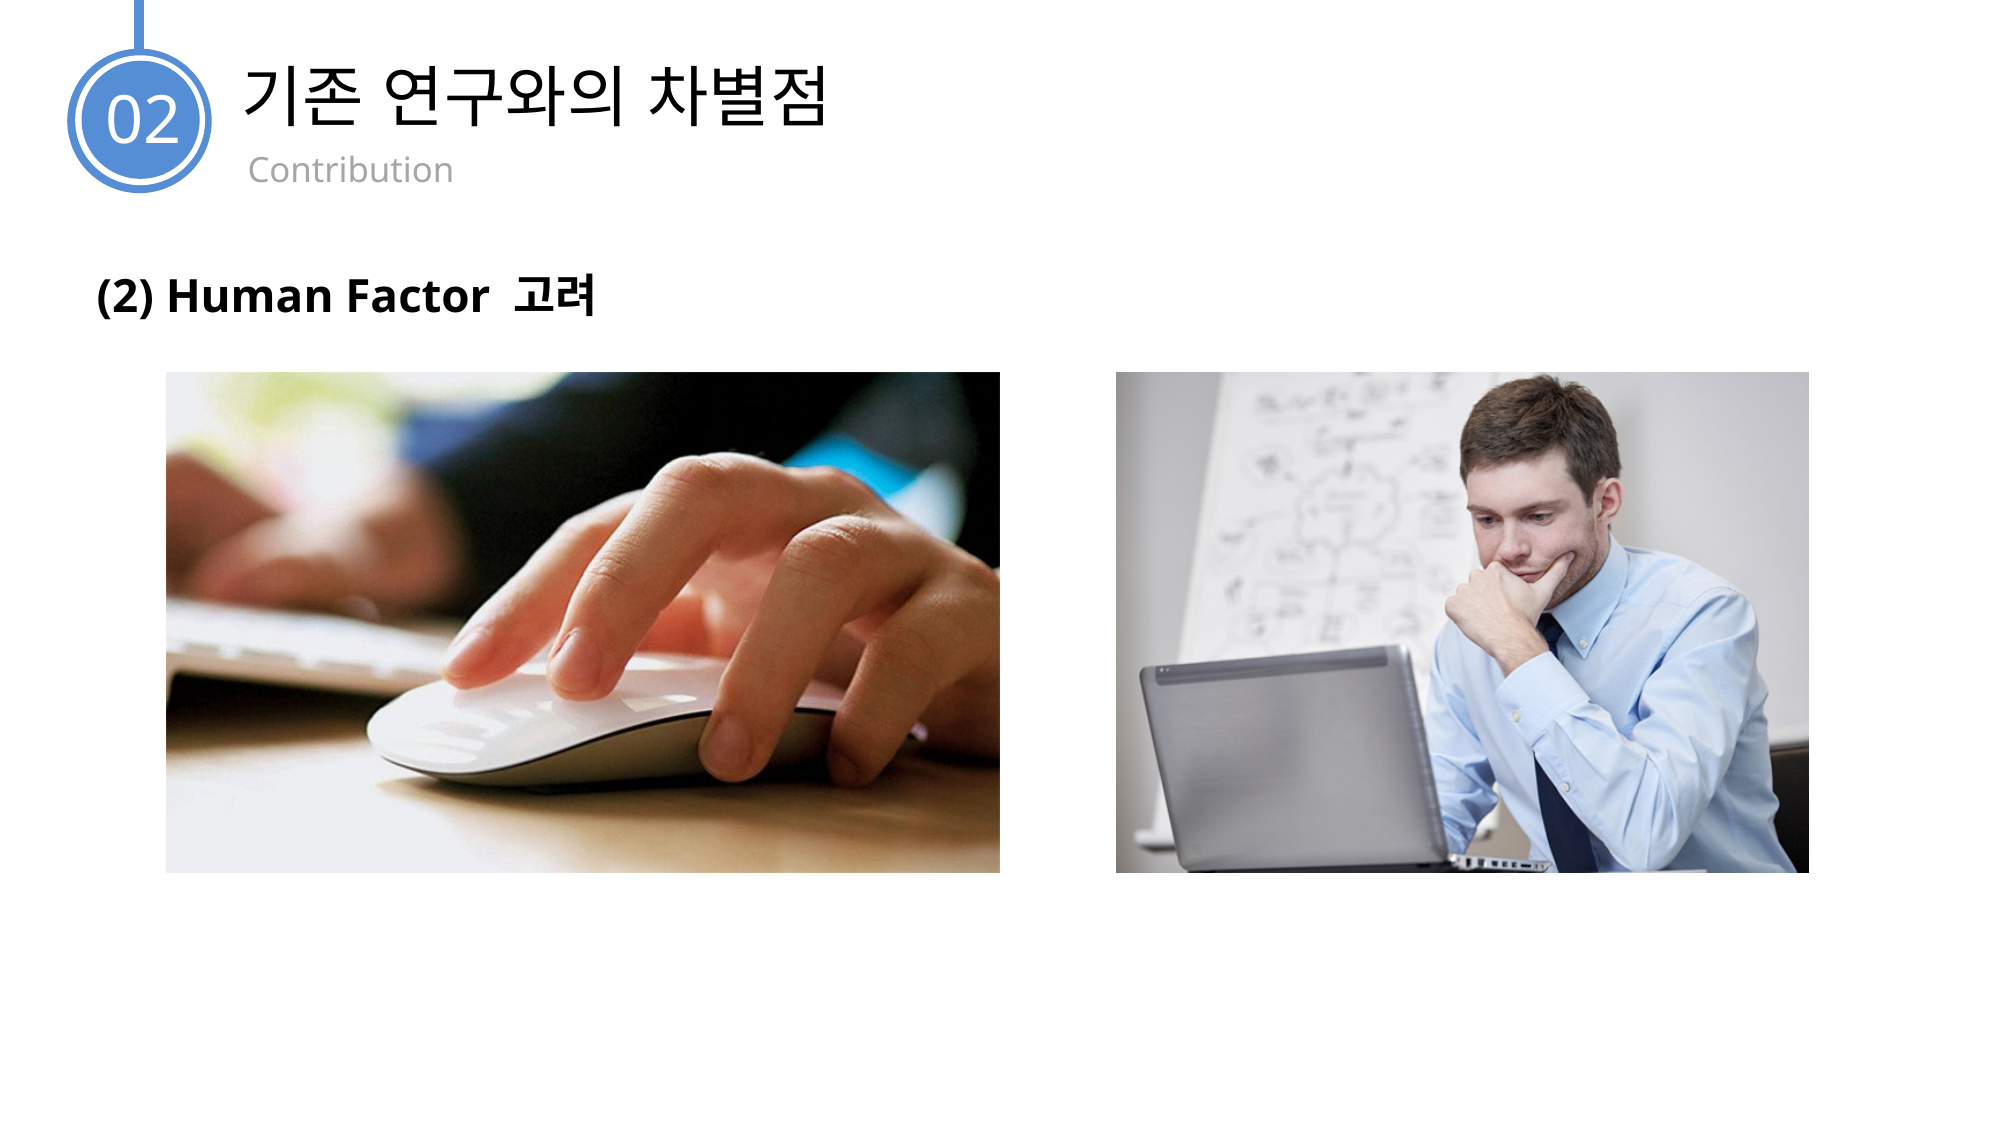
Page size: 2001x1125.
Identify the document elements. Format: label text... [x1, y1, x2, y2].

picture [166, 372, 1000, 874]
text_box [67, 48, 216, 194]
title 기존 연구와의 차별점 [226, 50, 1463, 150]
text_box Contribution [232, 145, 1958, 198]
picture [1116, 372, 1809, 874]
list (2) Human Factor 고려 [81, 265, 1921, 345]
